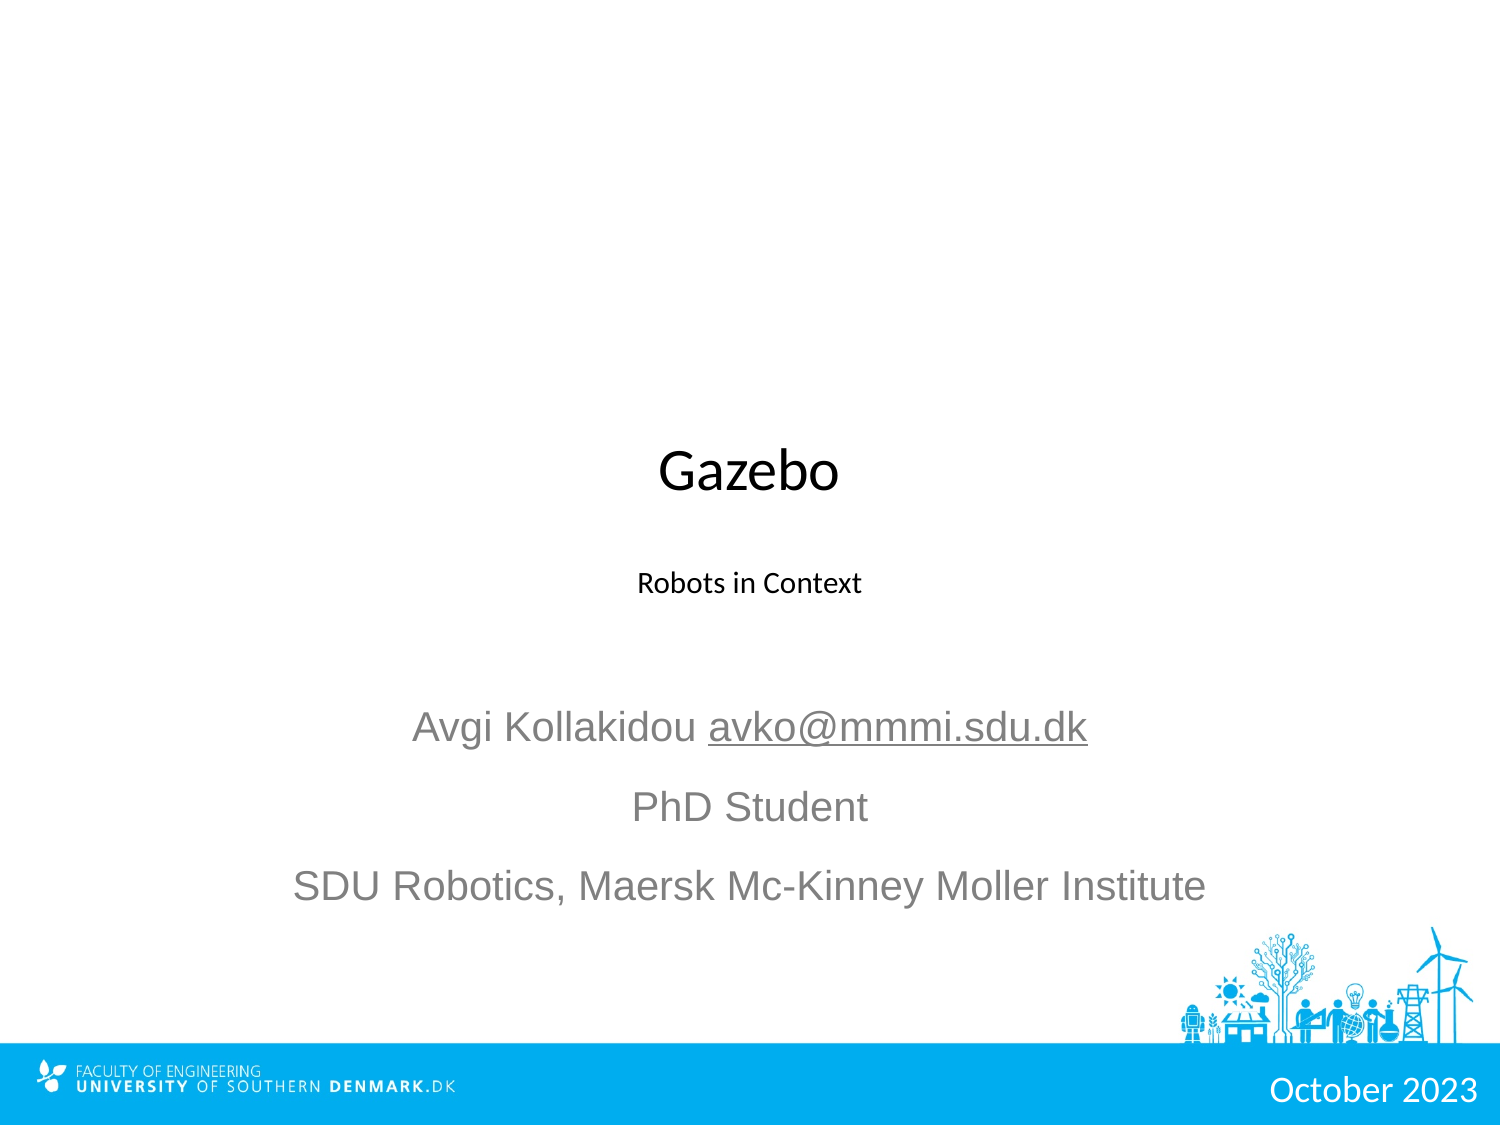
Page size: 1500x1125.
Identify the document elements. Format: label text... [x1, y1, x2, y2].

picture [414, 1081, 422, 1092]
picture [387, 1081, 397, 1092]
picture [276, 1082, 284, 1091]
picture [1308, 1017, 1321, 1025]
picture [148, 1081, 155, 1092]
picture [1368, 1015, 1375, 1023]
picture [356, 1081, 365, 1092]
picture [115, 1066, 119, 1077]
picture [112, 1081, 121, 1092]
picture [212, 1081, 216, 1091]
picture [299, 1081, 304, 1091]
picture [84, 1070, 95, 1076]
picture [77, 1081, 86, 1092]
picture [91, 1081, 100, 1092]
picture [178, 1081, 186, 1091]
picture [136, 1081, 144, 1092]
picture [433, 1081, 439, 1092]
picture [228, 1066, 233, 1076]
picture [38, 1061, 58, 1092]
picture [331, 1081, 340, 1092]
picture [53, 1065, 66, 1075]
picture [345, 1081, 351, 1092]
picture [370, 1081, 382, 1092]
picture [166, 1081, 174, 1091]
text_box Gazebo Robots in Context [74, 420, 1425, 610]
picture [1242, 1030, 1250, 1042]
picture [1254, 1027, 1263, 1034]
picture [220, 1066, 224, 1077]
picture [1310, 1016, 1333, 1043]
picture [0, 0, 1500, 1043]
picture [1228, 1028, 1237, 1034]
picture [401, 1081, 409, 1092]
text_box Avgi Kollakidou avko@mmmi.sdu.dk PhD Student SDU Robotics, Maersk Mc-Kinney Moller Institute [147, 692, 1353, 980]
picture [315, 1081, 319, 1091]
picture [125, 1081, 131, 1092]
text_box October 2023 [1254, 1057, 1500, 1118]
picture [168, 1066, 172, 1077]
